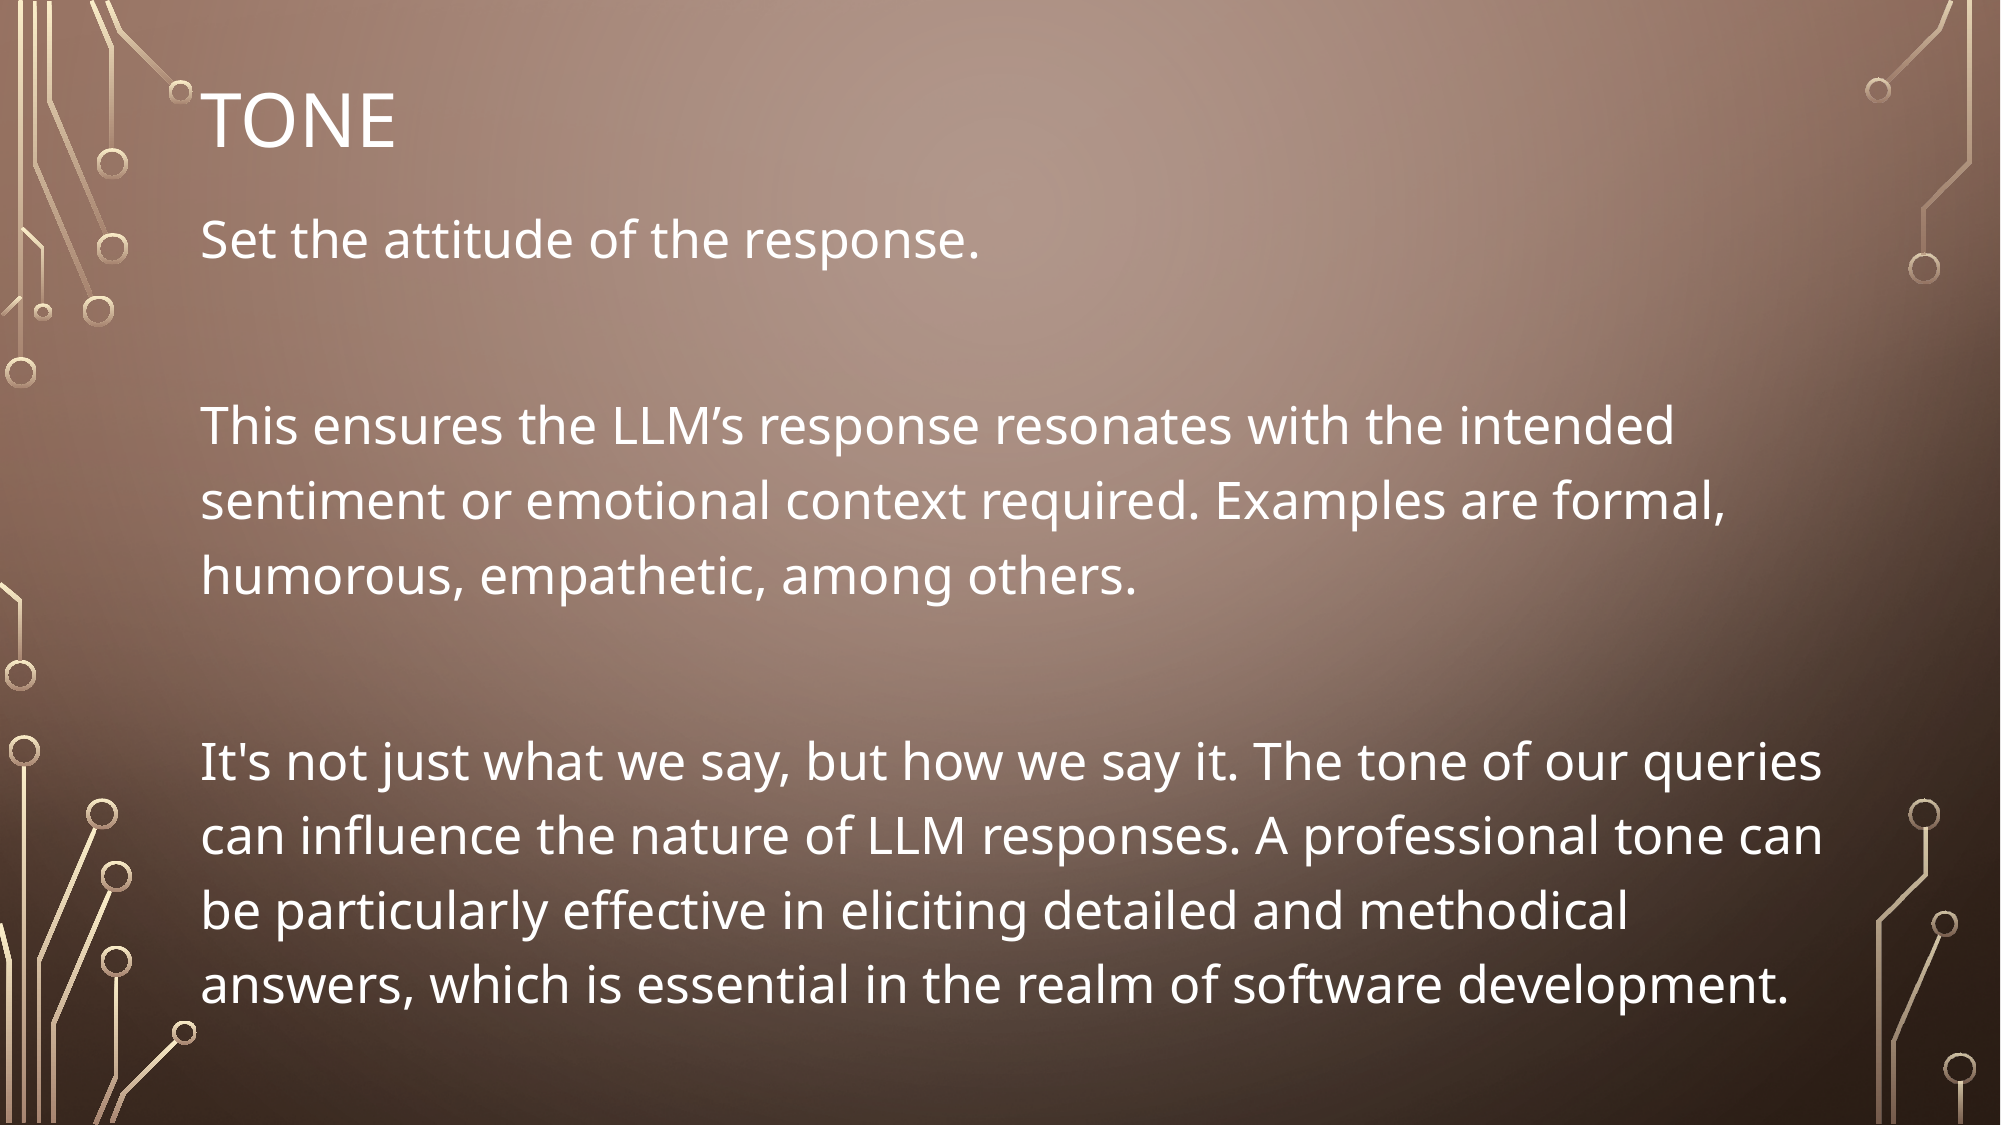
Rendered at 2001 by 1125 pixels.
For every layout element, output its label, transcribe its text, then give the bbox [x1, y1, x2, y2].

title tone [185, 0, 1586, 187]
list Set the attitude of the response. This ensures the LLM’s response resonates with the intended sentiment or emotional context required. Examples are formal, humorous, empathetic, among others. It's not just what we say, but how we say it. The tone of our queries can influence the nature of LLM responses. A professional tone can be particularly effective in eliciting detailed and methodical answers, which is essential in the realm of software development. [185, 187, 1852, 1105]
